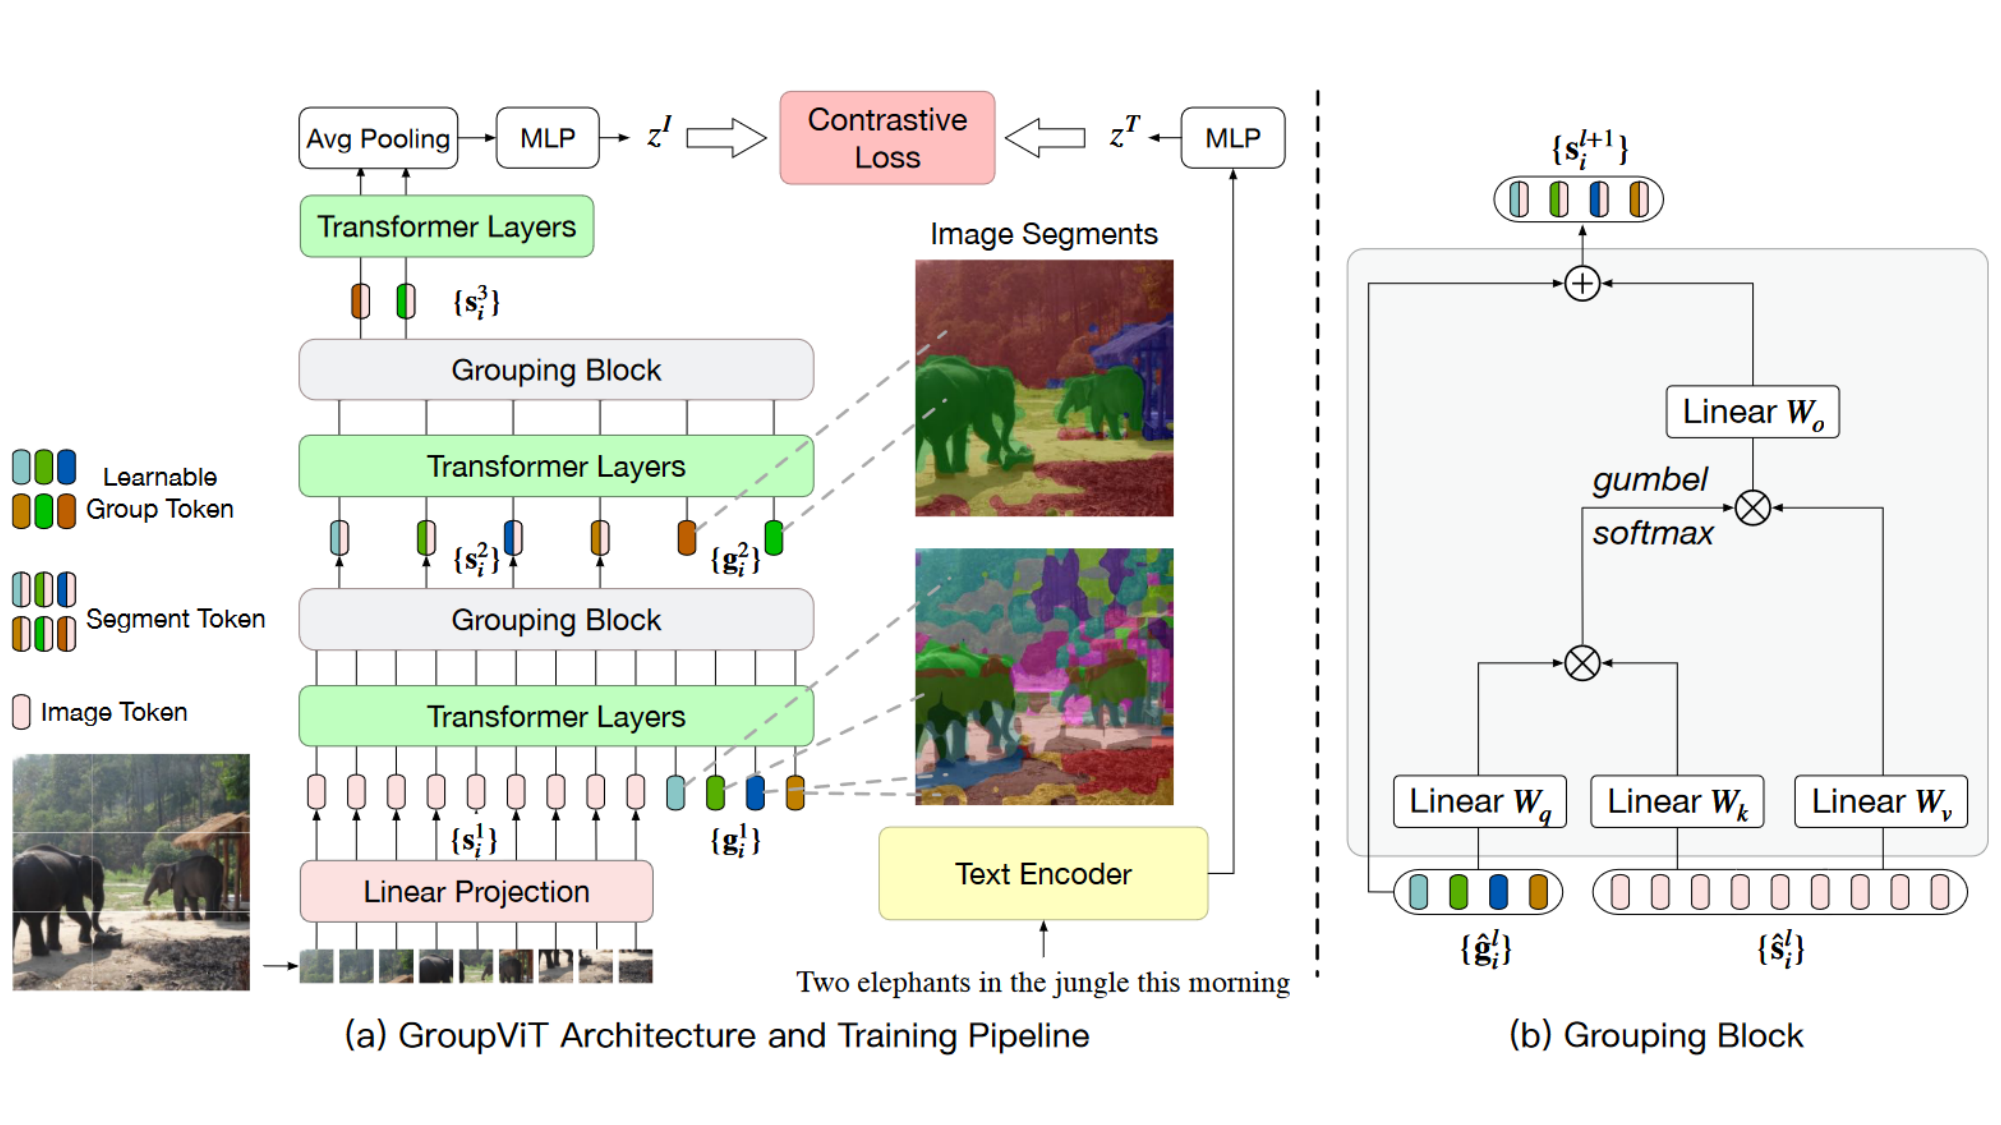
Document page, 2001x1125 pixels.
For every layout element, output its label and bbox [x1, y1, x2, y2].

list [1, 68, 1999, 1057]
